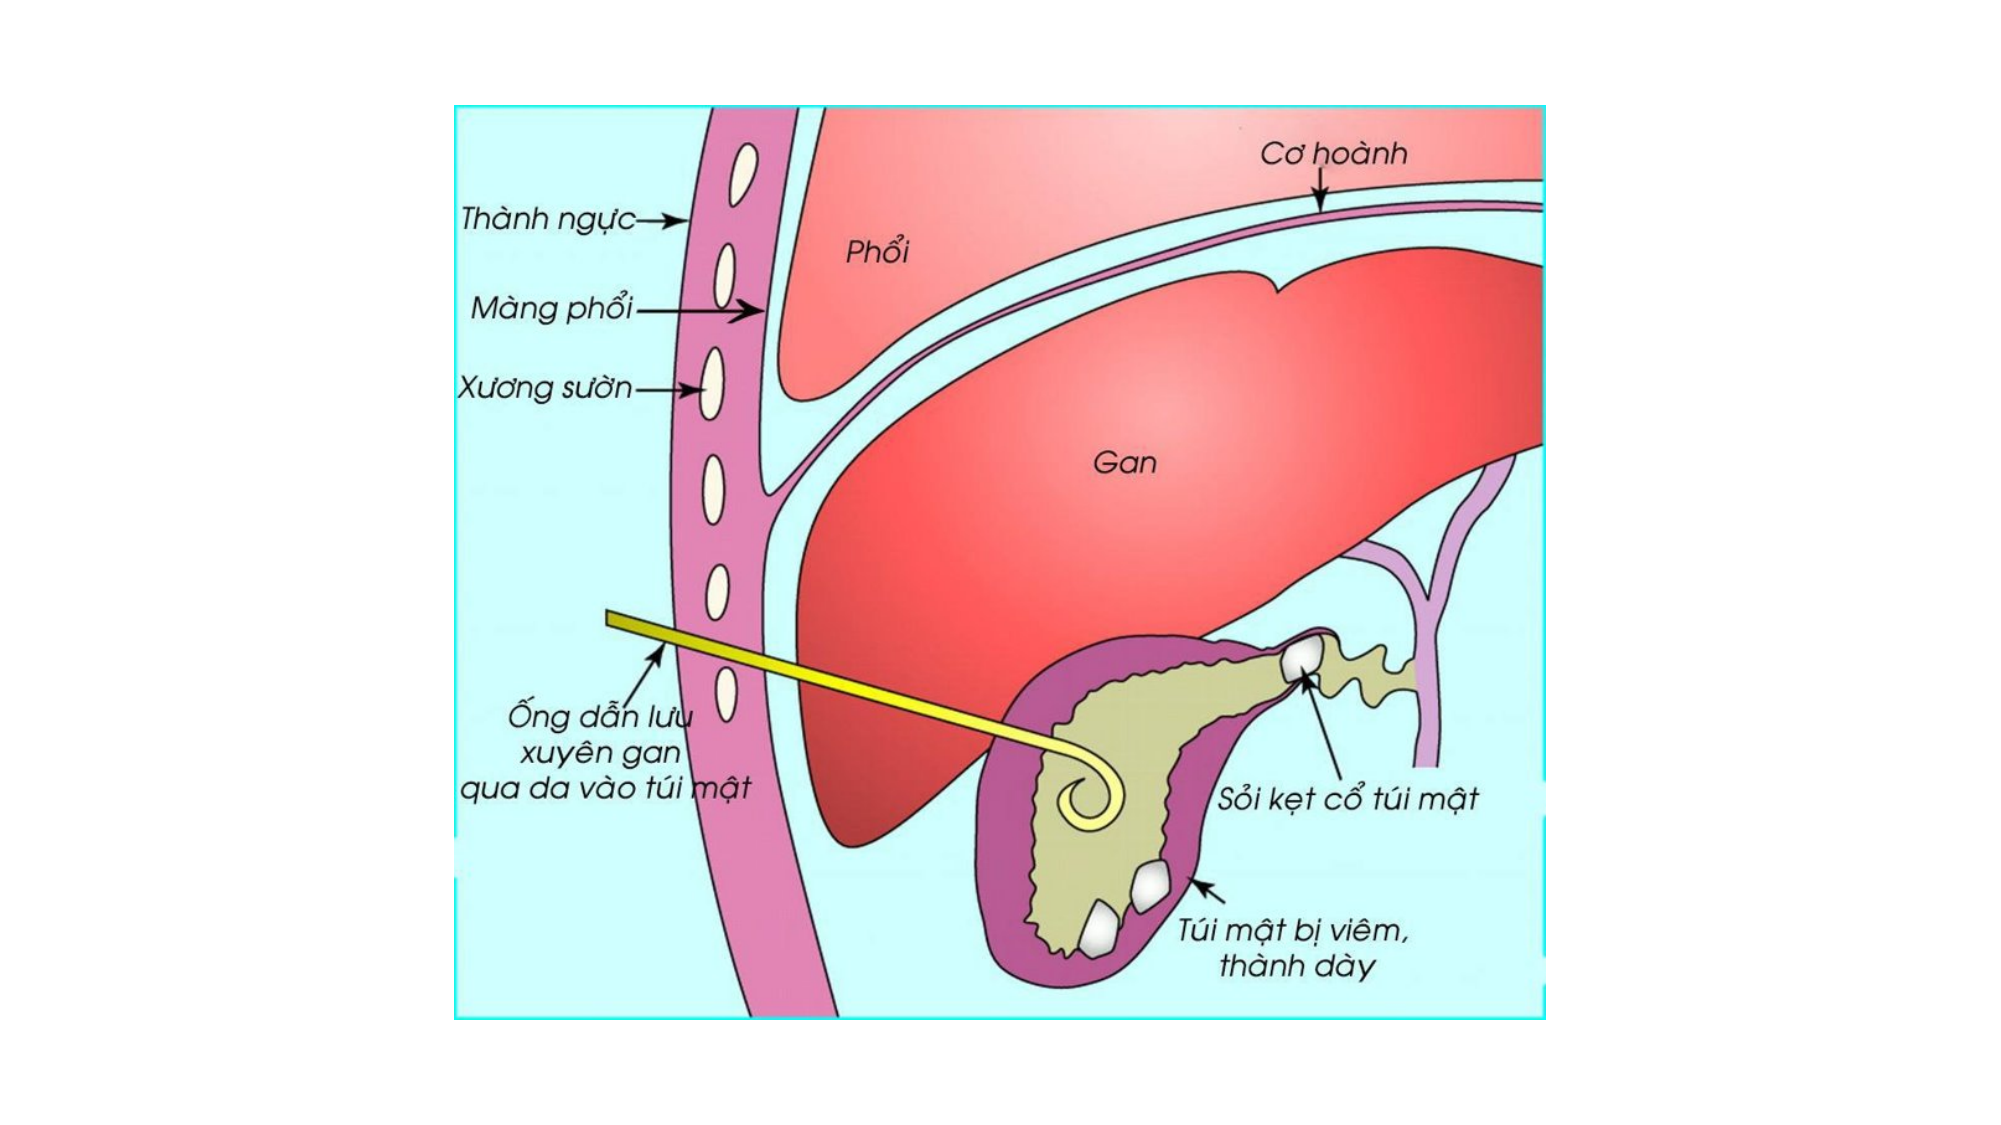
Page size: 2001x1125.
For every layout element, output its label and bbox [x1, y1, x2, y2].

picture [454, 105, 1546, 1020]
